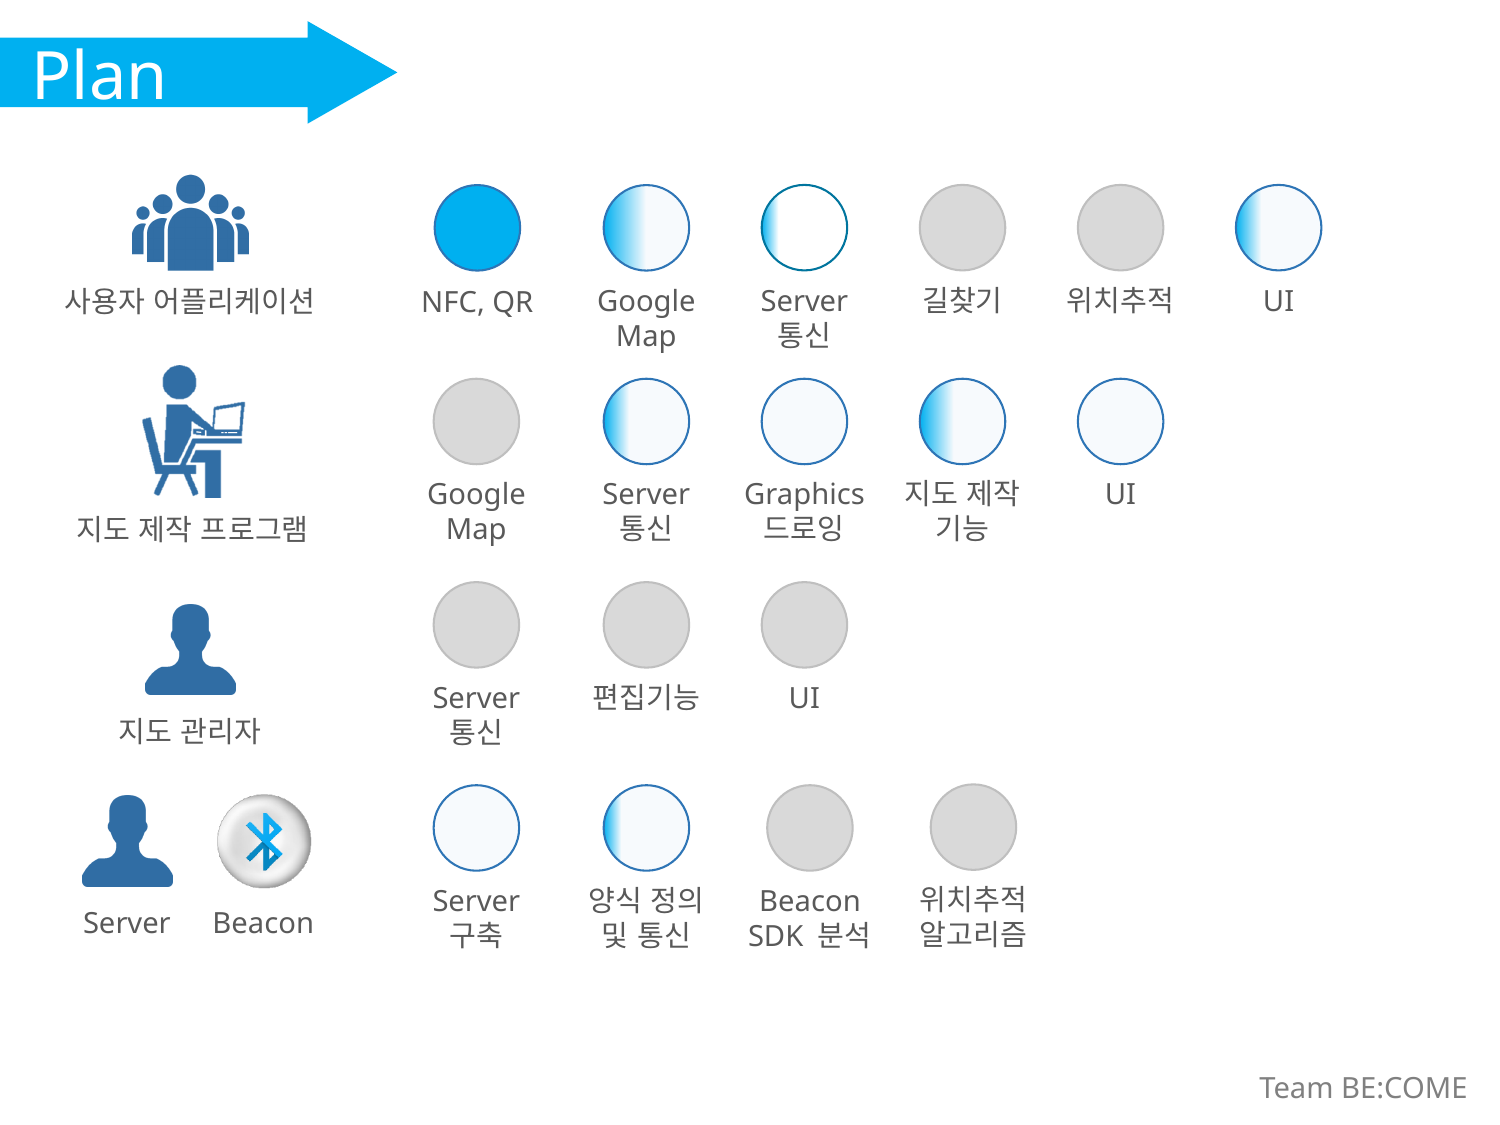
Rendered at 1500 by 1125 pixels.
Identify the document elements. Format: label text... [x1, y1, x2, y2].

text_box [29, 365, 357, 555]
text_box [567, 378, 725, 555]
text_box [894, 784, 1053, 960]
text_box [883, 378, 1042, 555]
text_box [397, 582, 556, 758]
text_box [1041, 184, 1200, 326]
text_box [725, 378, 883, 555]
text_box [730, 785, 890, 961]
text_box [58, 604, 323, 757]
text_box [0, 790, 396, 948]
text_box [397, 785, 556, 961]
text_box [567, 785, 726, 961]
text_box Team BE:COME [1244, 1062, 1500, 1112]
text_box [883, 184, 1041, 326]
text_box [567, 185, 725, 361]
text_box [1200, 184, 1358, 326]
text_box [29, 164, 352, 327]
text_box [725, 184, 884, 361]
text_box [726, 582, 884, 723]
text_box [567, 582, 726, 723]
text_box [398, 185, 557, 326]
text_box Plan [0, 19, 400, 126]
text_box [1042, 378, 1200, 520]
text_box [397, 378, 556, 555]
